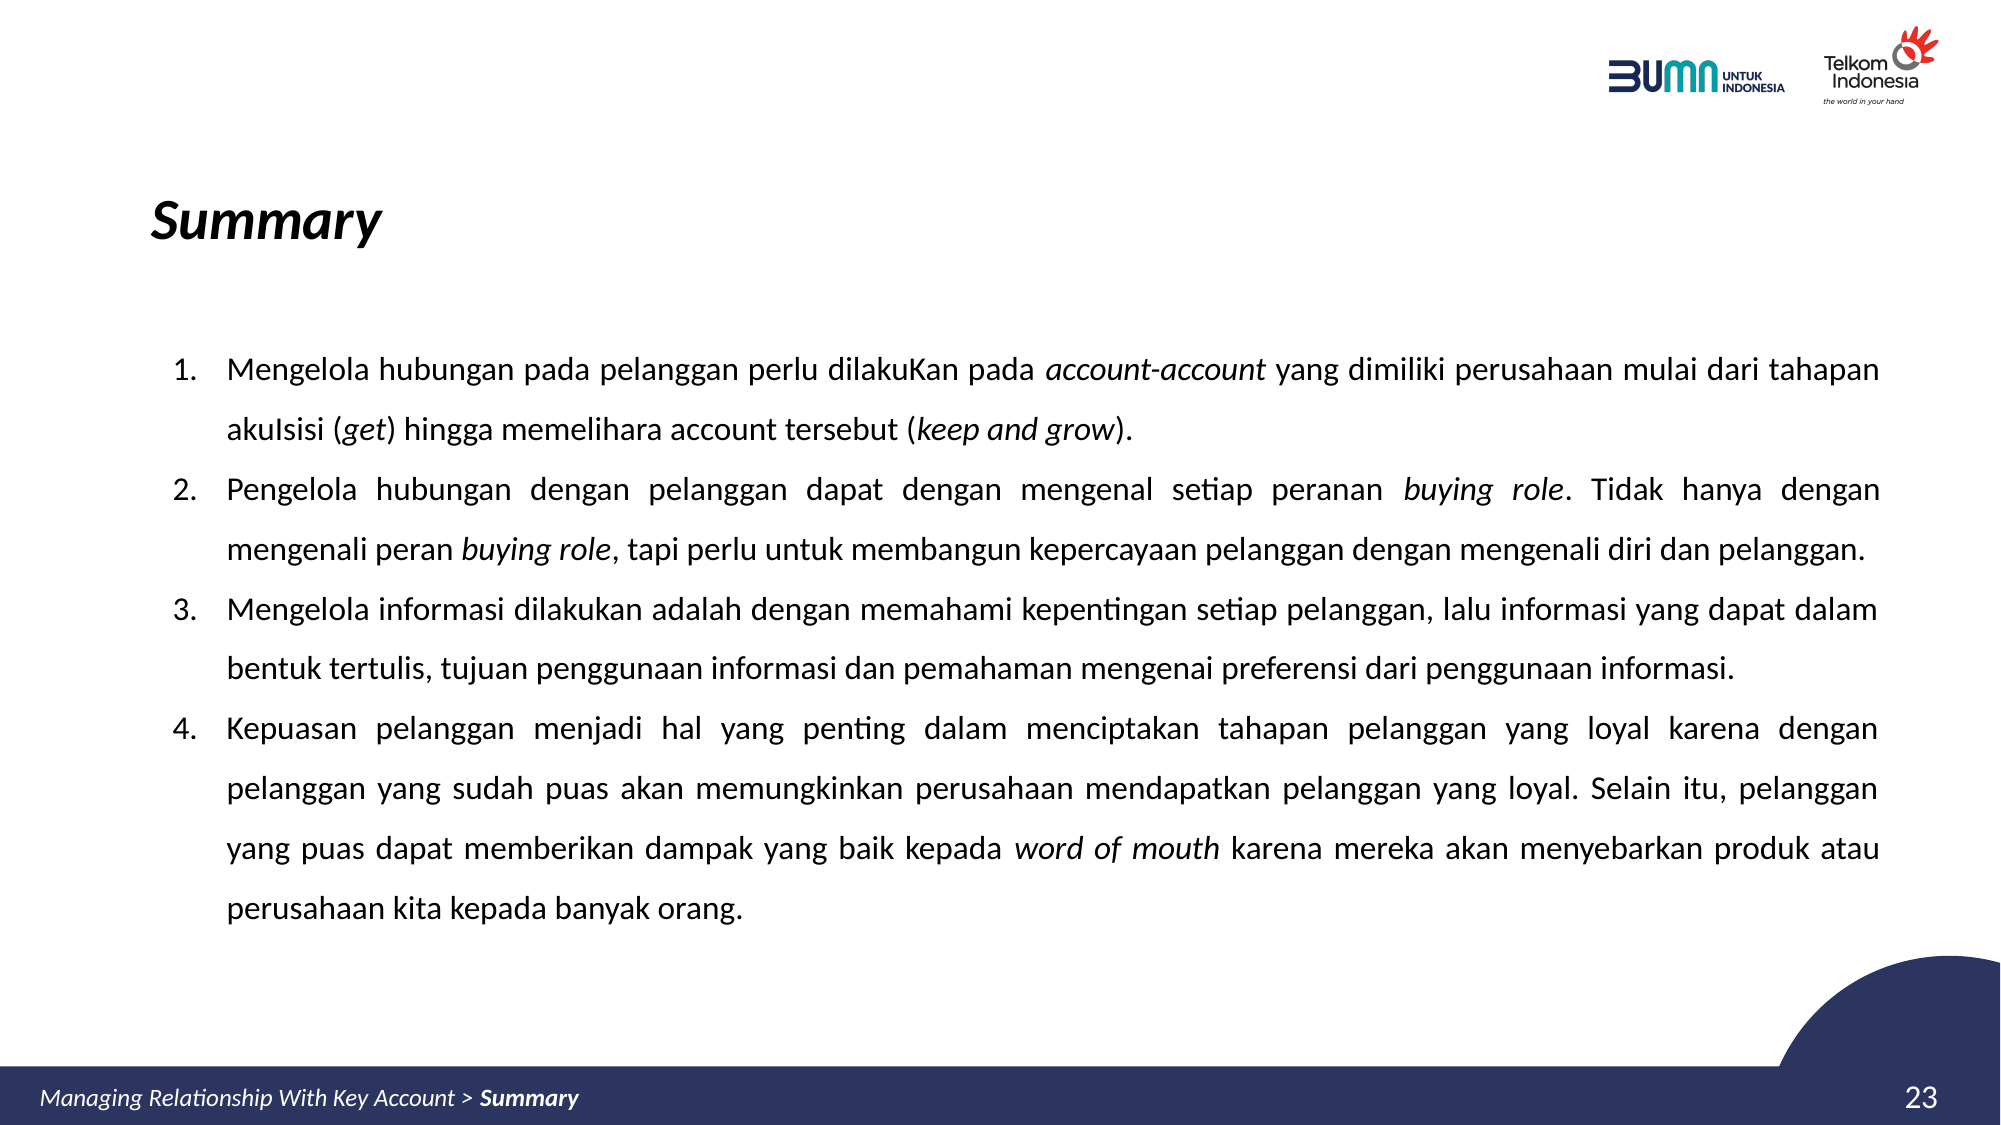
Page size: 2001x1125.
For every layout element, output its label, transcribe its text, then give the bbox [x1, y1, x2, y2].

title Summary [136, 164, 1897, 278]
slide_number 22 [1875, 1065, 1967, 1125]
picture [1820, 23, 1943, 109]
text_box Managing Relationship With Key Account > Summary [24, 1066, 1000, 1125]
picture [1605, 56, 1789, 98]
text_box Mengelola hubungan pada pelanggan perlu dilakuKan pada account-account yang dimiliki perusahaan mulai dari tahapan akuIsisi (get) hingga memelihara account tersebut (keep and grow). Pengelola hubungan dengan pelanggan dapat dengan mengenal setiap peranan buying role. Tidak hanya dengan mengenali peran buying role, tapi perlu untuk membangun kepercayaan pelanggan dengan mengenali diri dan pelanggan. Mengelola informasi dilakukan adalah dengan memahami kepentingan setiap pelanggan, lalu informasi yang dapat dalam bentuk tertulis, tujuan penggunaan informasi dan pemahaman mengenai preferensi dari penggunaan informasi. Kepuasan pelanggan menjadi hal yang penting dalam menciptakan tahapan pelanggan yang loyal karena dengan pelanggan yang sudah puas akan memungkinkan perusahaan mendapatkan pelanggan yang loyal. Selain itu, pelanggan yang puas dapat memberikan dampak yang baik kepada word of mouth karena mereka akan menyebarkan produk atau perusahaan kita kepada banyak orang. [136, 319, 1897, 934]
